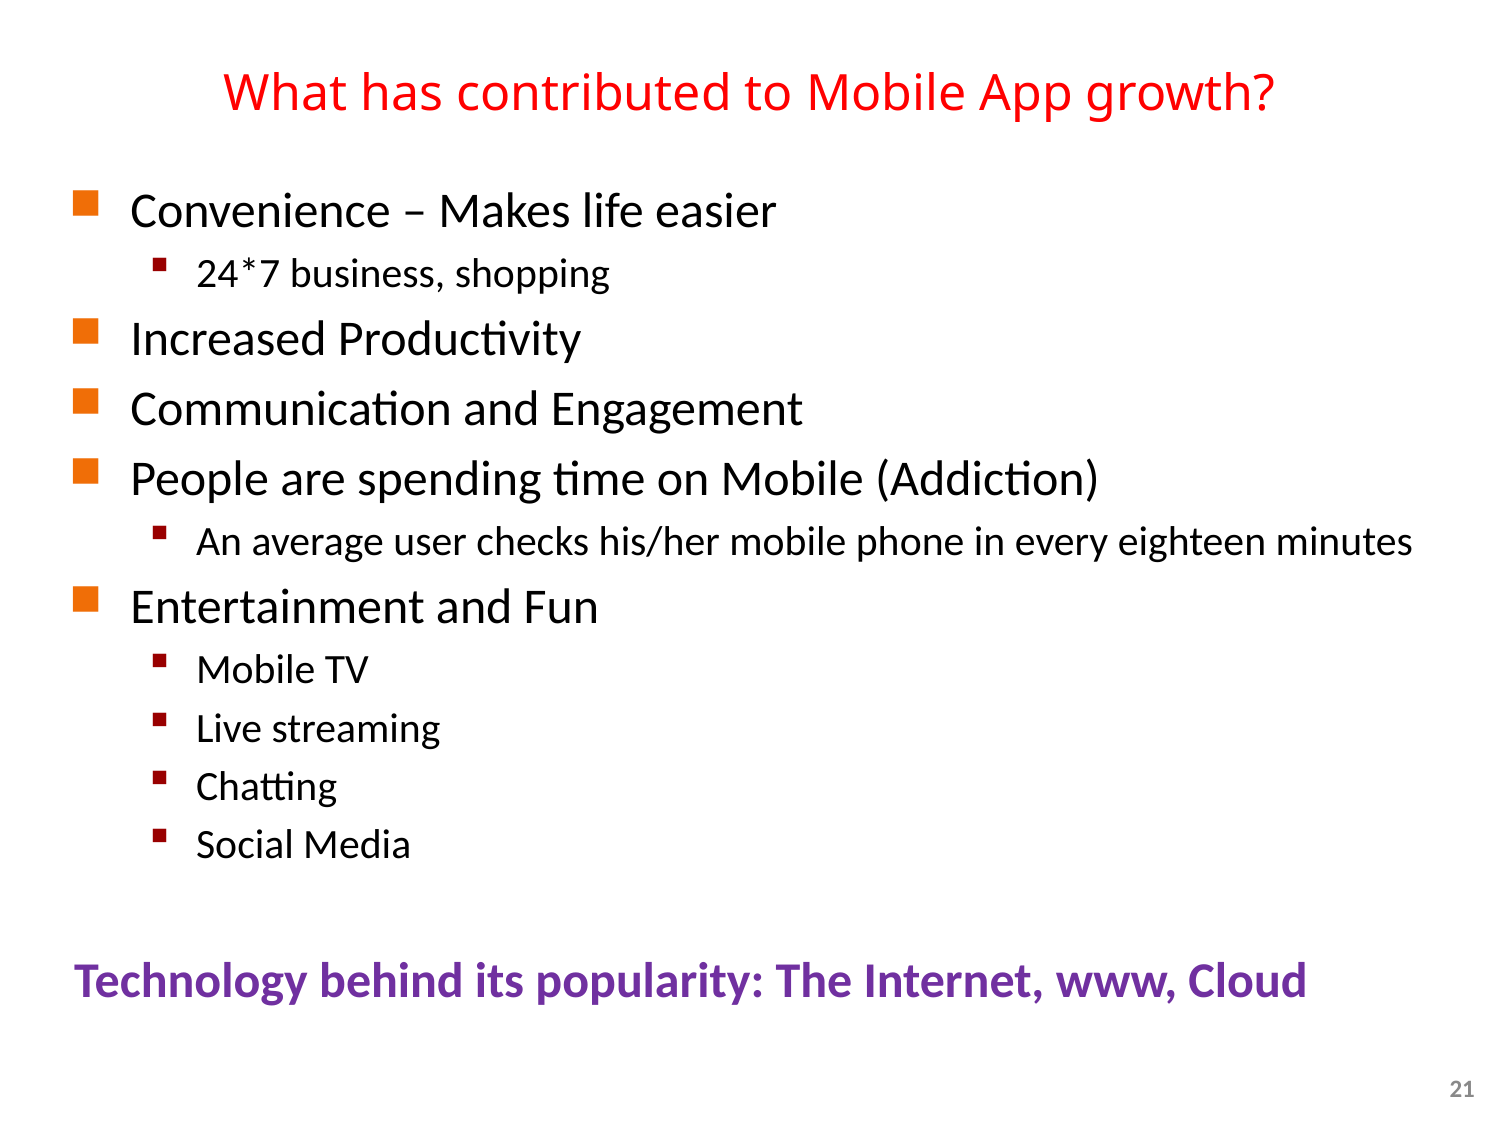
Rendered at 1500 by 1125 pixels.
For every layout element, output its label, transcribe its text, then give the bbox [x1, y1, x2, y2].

list Convenience – Makes life easier 24*7 business, shopping Increased Productivity Communication and Engagement People are spending time on Mobile (Addiction) An average user checks his/her mobile phone in every eighteen minutes Entertainment and Fun Mobile TV Live streaming Chatting Social Media Technology behind its popularity: The Internet, www, Cloud [59, 169, 1435, 1044]
title What has contributed to Mobile App growth? [59, 31, 1441, 149]
